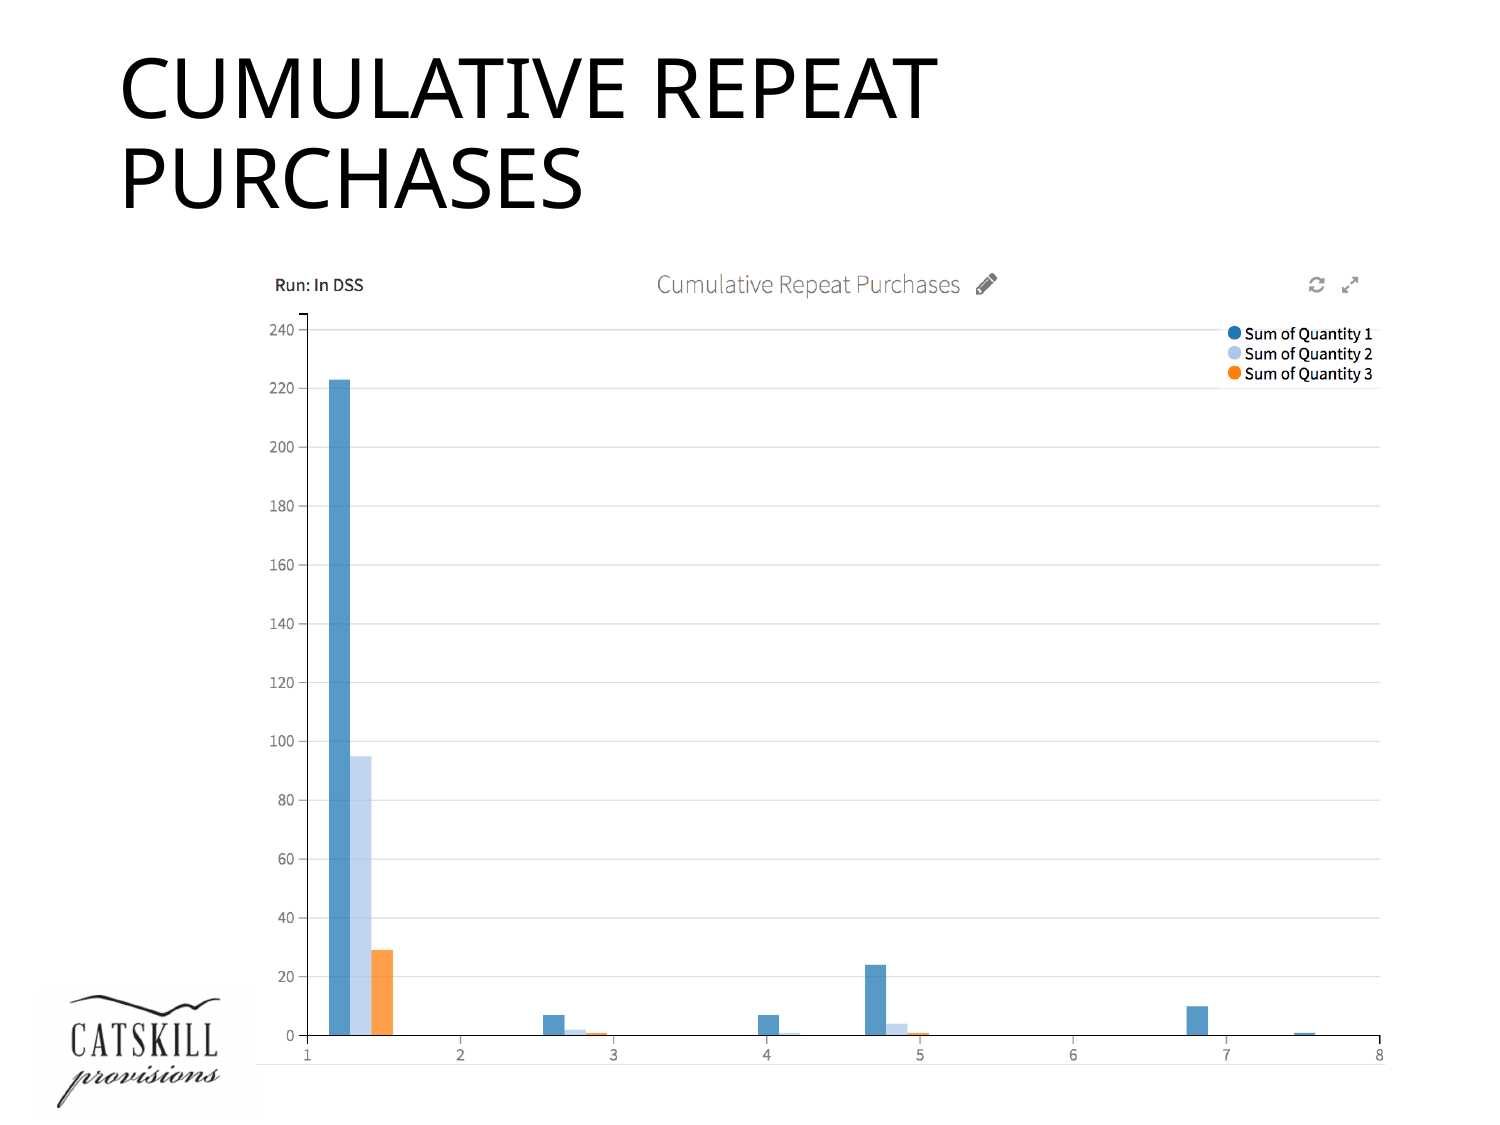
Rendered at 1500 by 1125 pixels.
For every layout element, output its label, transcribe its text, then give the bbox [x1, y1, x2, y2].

picture [38, 264, 1385, 1114]
title CUMULATIVE REPEAT PURCHASES [103, 27, 1397, 246]
